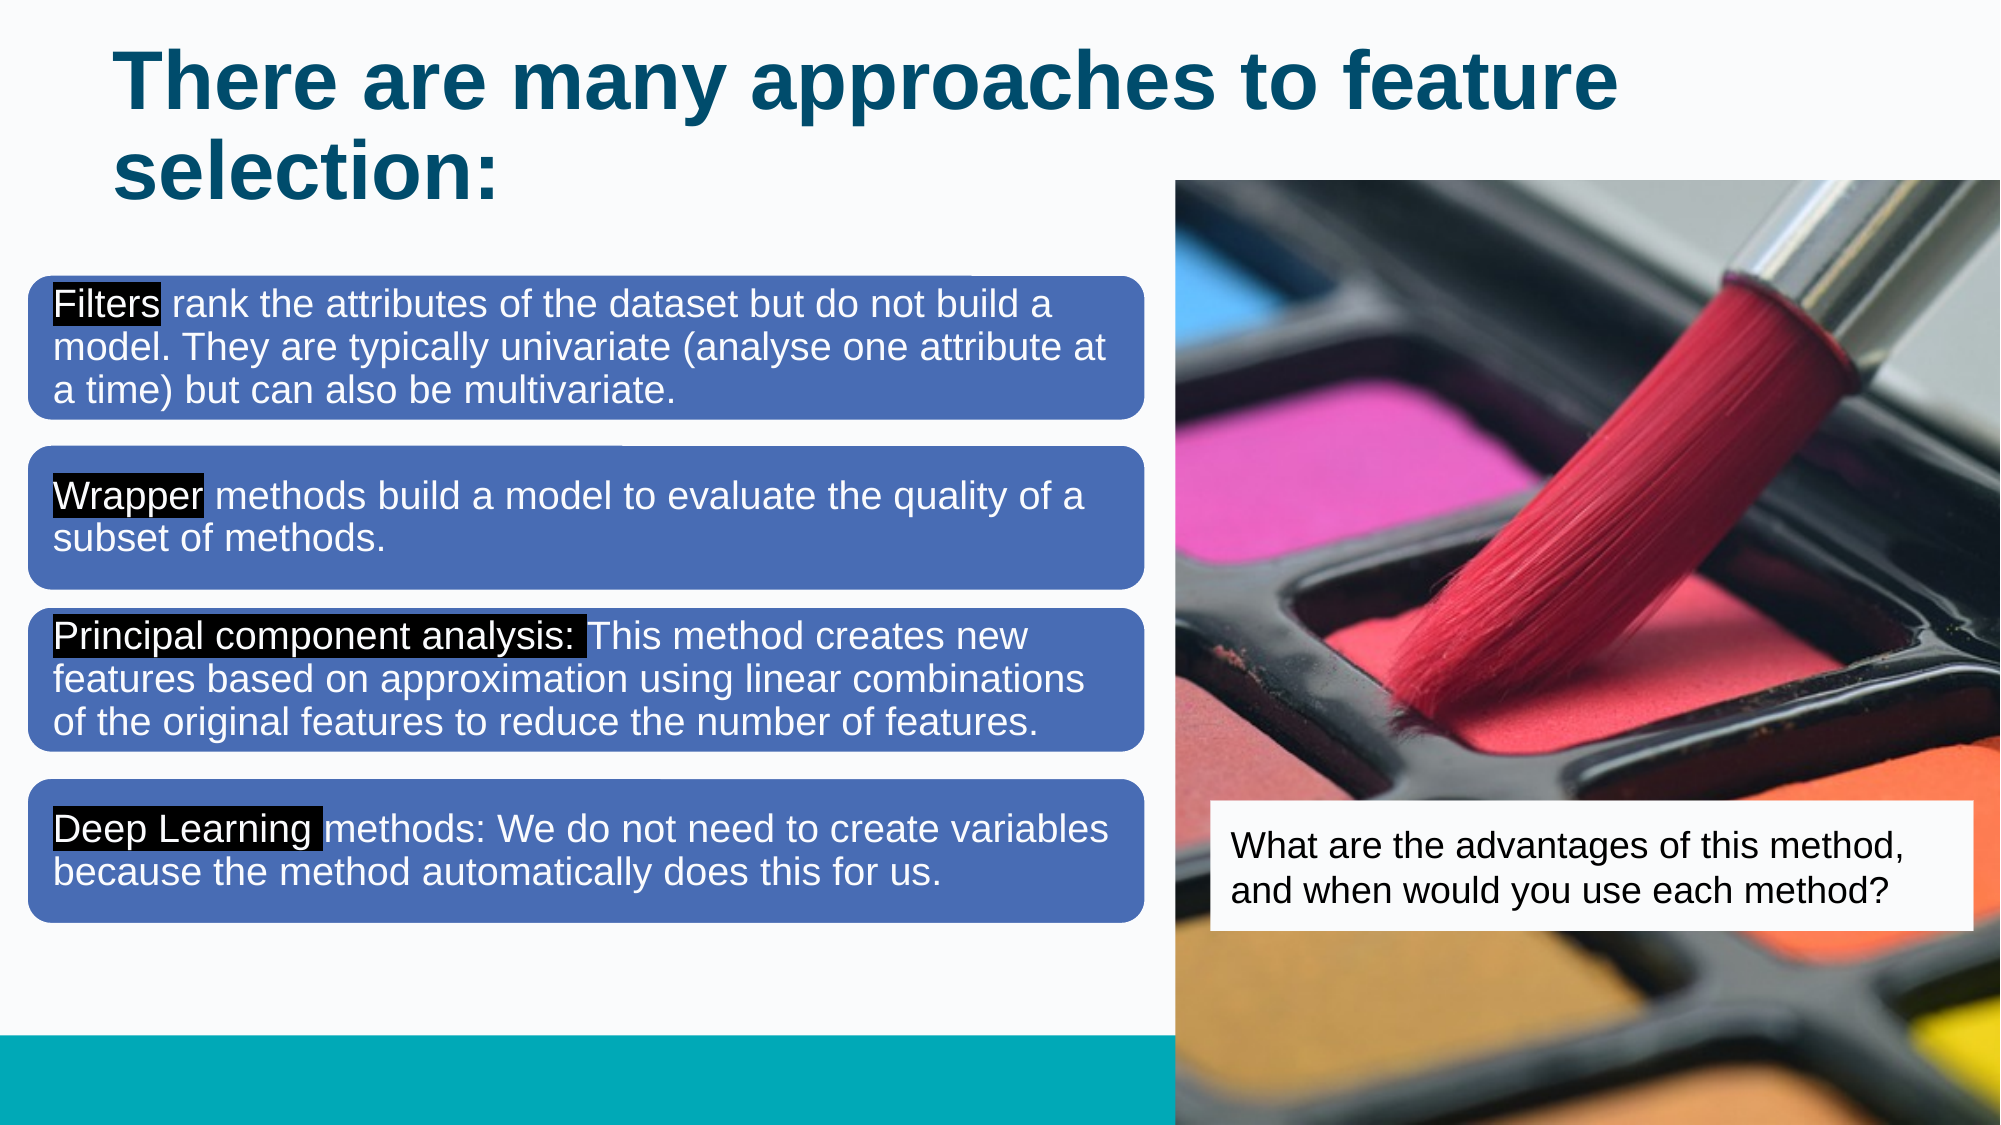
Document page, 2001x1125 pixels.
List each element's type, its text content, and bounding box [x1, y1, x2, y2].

title There are many approaches to feature selection: [92, 17, 1818, 235]
picture [1175, 180, 2000, 1125]
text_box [26, 234, 1146, 1003]
